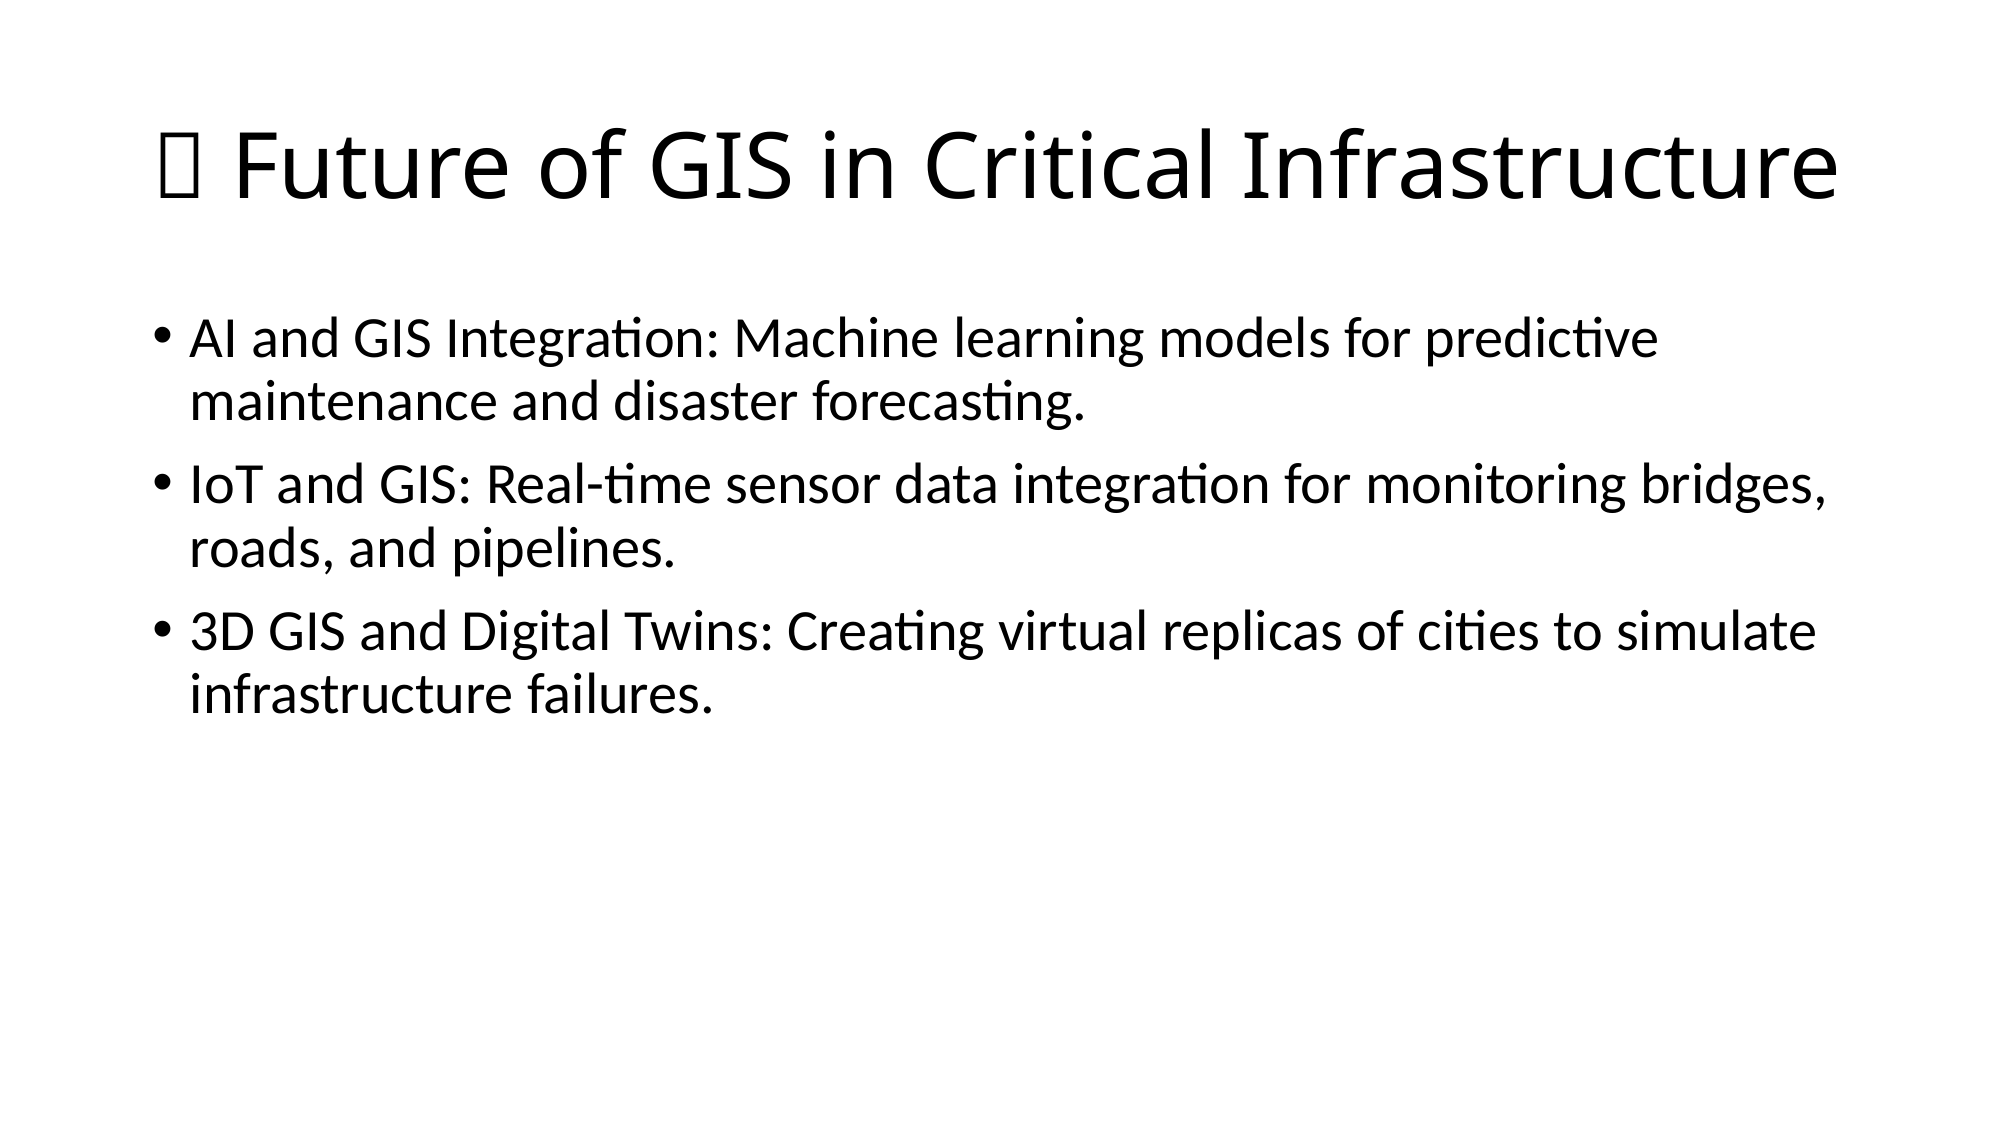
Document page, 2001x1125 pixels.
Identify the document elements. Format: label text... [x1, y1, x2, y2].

title 🚀 Future of GIS in Critical Infrastructure [137, 59, 1863, 278]
list AI and GIS Integration: Machine learning models for predictive maintenance and disaster forecasting. IoT and GIS: Real-time sensor data integration for monitoring bridges, roads, and pipelines. 3D GIS and Digital Twins: Creating virtual replicas of cities to simulate infrastructure failures. [137, 299, 1863, 1014]
